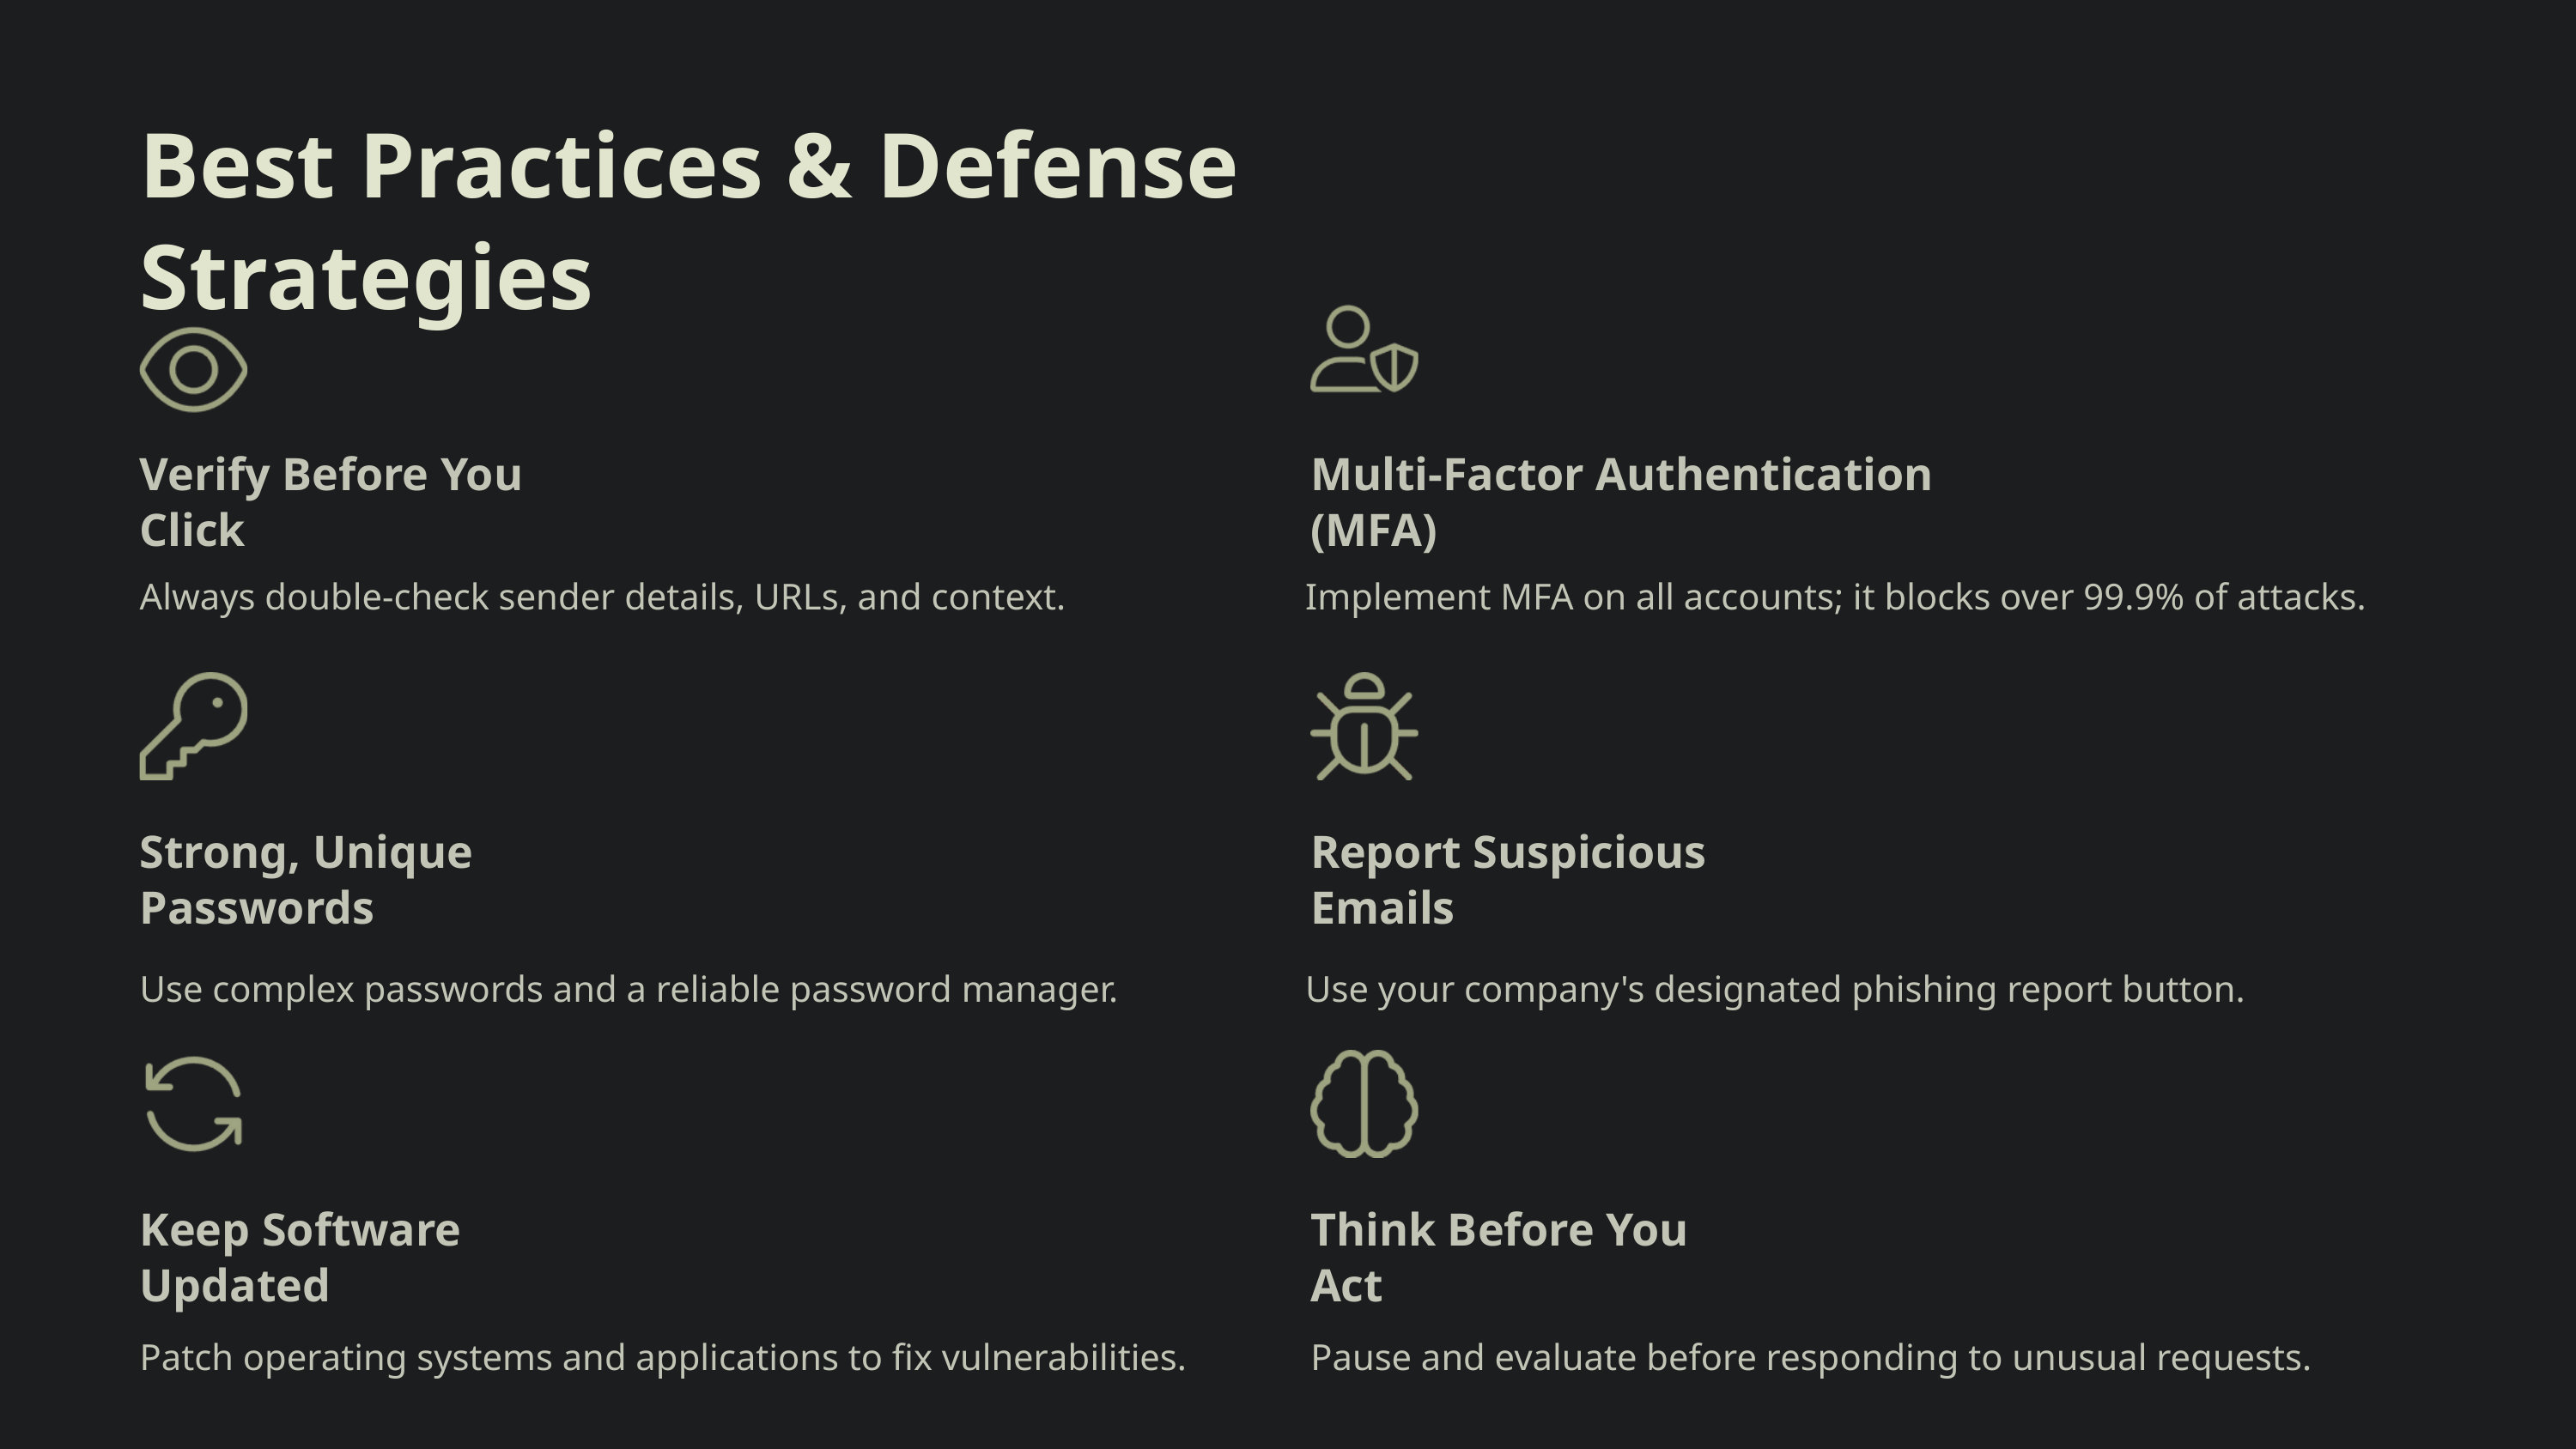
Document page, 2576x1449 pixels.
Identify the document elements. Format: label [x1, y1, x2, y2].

text_box [139, 671, 248, 781]
text_box [1309, 1050, 1419, 1159]
text_box [139, 1050, 248, 1159]
text_box [139, 315, 248, 424]
text_box [1309, 671, 1419, 781]
text_box [1309, 294, 1419, 403]
text_box [0, 0, 2576, 1449]
